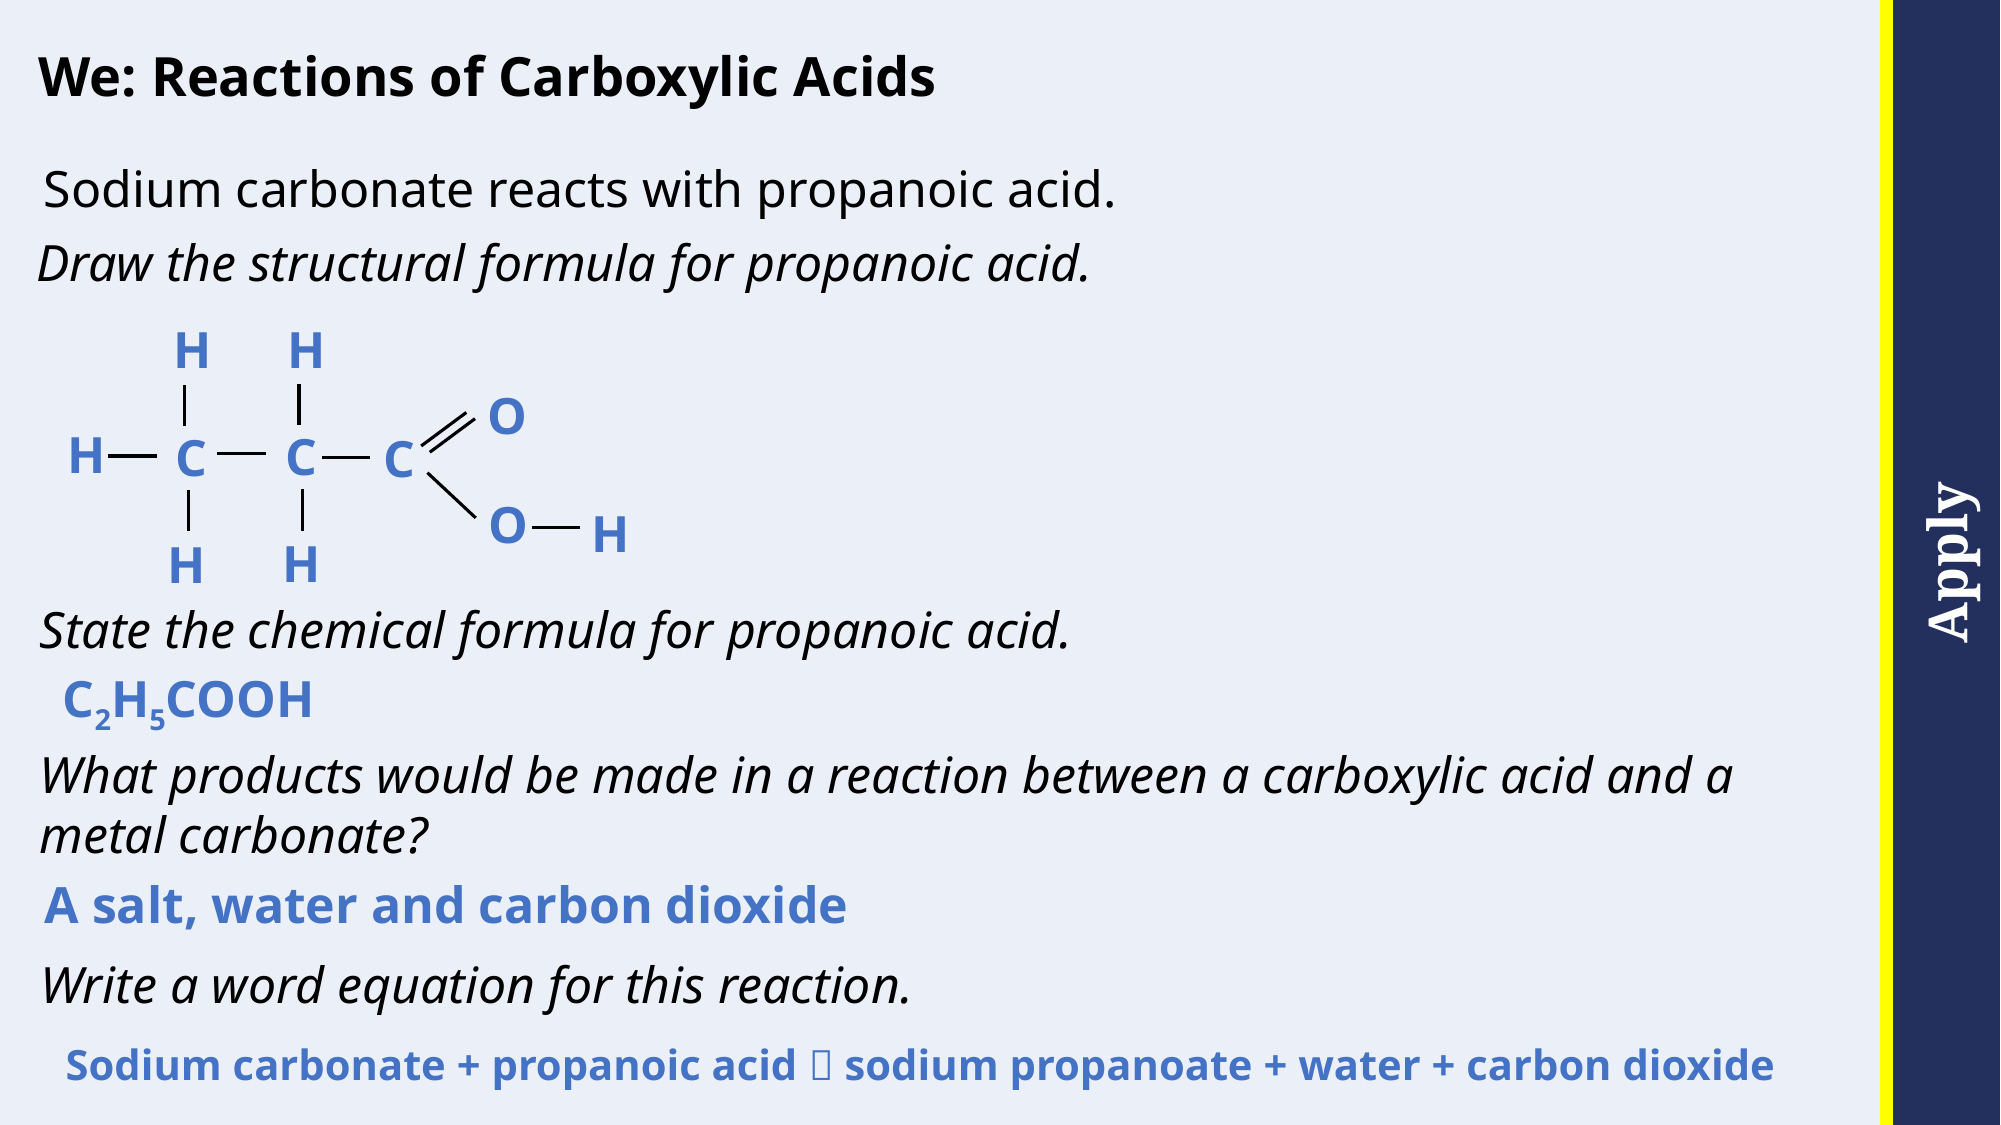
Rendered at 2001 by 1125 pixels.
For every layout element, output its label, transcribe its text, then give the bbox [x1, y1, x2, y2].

text_box H [267, 525, 336, 600]
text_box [429, 418, 475, 453]
text_box Write a word equation for this reaction. [26, 946, 1804, 1021]
text_box C2H5COOH [48, 660, 330, 736]
text_box C [368, 420, 430, 495]
text_box H [153, 525, 221, 591]
text_box H [576, 494, 645, 570]
text_box Draw the structural formula for propanoic acid. [21, 224, 1303, 299]
text_box State the chemical formula for propanoic acid. [25, 591, 1350, 667]
text_box What products would be made in a reaction between a carboxylic acid and a metal carbonate? [24, 736, 1803, 871]
text_box C [270, 417, 332, 493]
text_box Sodium carbonate reacts with propanoic acid. [29, 150, 1944, 225]
text_box H [158, 311, 227, 387]
title We: Reactions of Carboxylic Acids [23, 19, 1766, 138]
text_box A salt, water and carbon dioxide [29, 866, 864, 941]
text_box Sodium carbonate + propanoic acid  sodium propanoate + water + carbon dioxide [50, 1031, 1791, 1097]
text_box C [161, 418, 223, 494]
text_box O [472, 377, 542, 452]
text_box H [52, 416, 121, 491]
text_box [421, 412, 467, 446]
text_box H [272, 310, 341, 386]
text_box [427, 472, 476, 518]
text_box O [473, 486, 544, 562]
